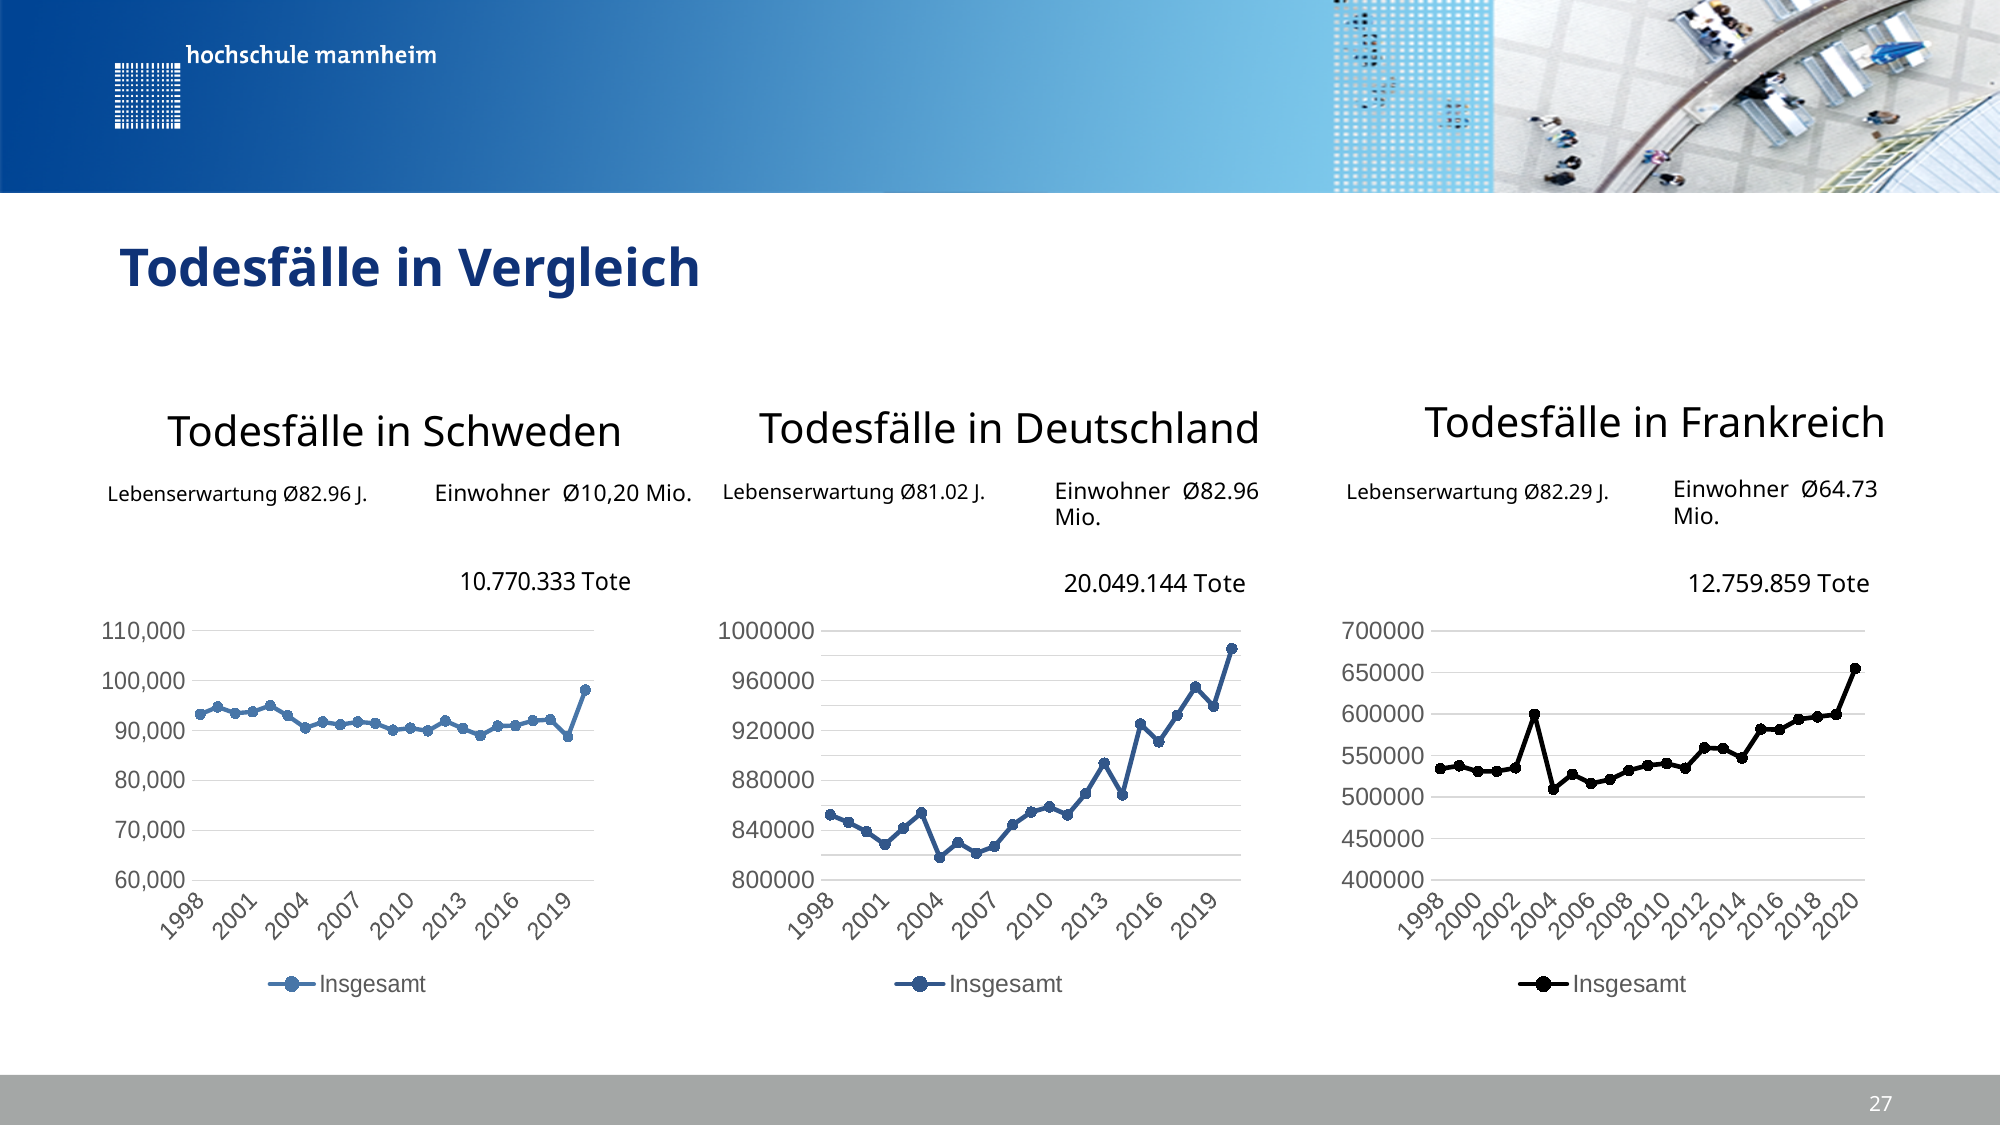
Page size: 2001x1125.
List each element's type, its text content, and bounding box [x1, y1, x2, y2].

picture [0, 0, 2000, 193]
text_box Einwohner Ø10,20 Mio. [419, 477, 715, 537]
list Todesfälle in Schweden [91, 389, 699, 465]
text_box Lebenserwartung Ø81.02 J. [707, 473, 1028, 534]
chart [90, 541, 642, 1004]
slide_number 27 [1441, 1074, 1908, 1125]
title Todesfälle in Vergleich [119, 228, 1845, 335]
text_box Lebenserwartung Ø82.29 J. [1331, 473, 1651, 534]
chart [706, 541, 1258, 1004]
text_box Todesfälle in Frankreich [1351, 386, 1960, 462]
text_box Einwohner Ø82.96 Mio. [1039, 475, 1325, 536]
text_box Einwohner Ø64.73 Mio. [1658, 474, 1939, 534]
list Todesfälle in Deutschland [698, 386, 1322, 462]
chart [1330, 541, 1881, 1004]
text_box Lebenserwartung Ø82.96 J. [92, 476, 414, 536]
